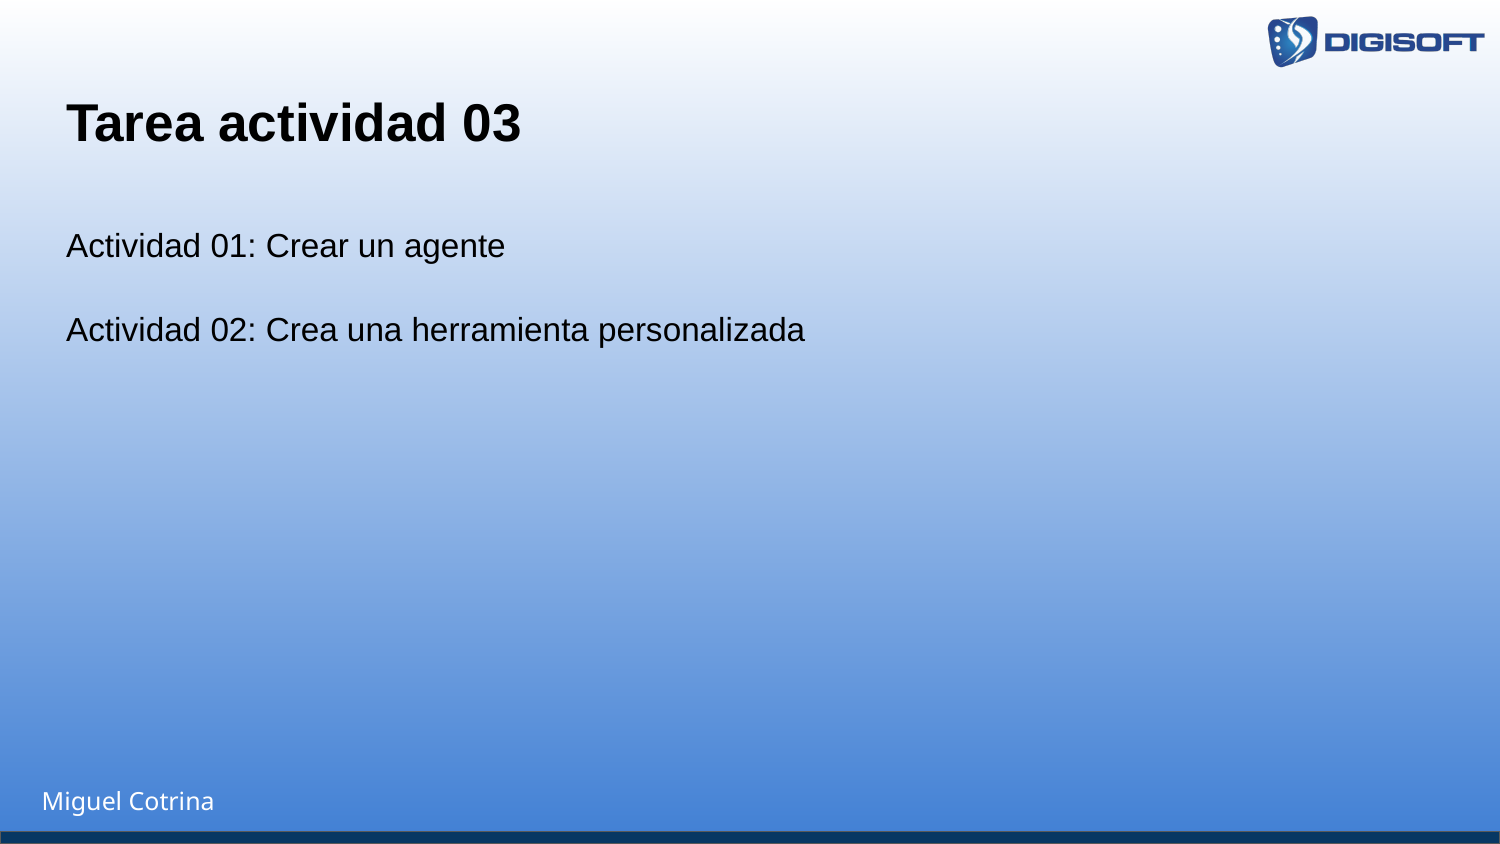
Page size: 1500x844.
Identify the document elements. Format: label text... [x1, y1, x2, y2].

title Tarea actividad 03 [51, 72, 1449, 167]
text_box [0, 831, 1500, 844]
text_box Miguel Cotrina [10, 770, 247, 831]
picture [1266, 14, 1489, 69]
list Actividad 01: Crear un agente Actividad 02: Crea una herramienta personalizada [51, 189, 1449, 750]
